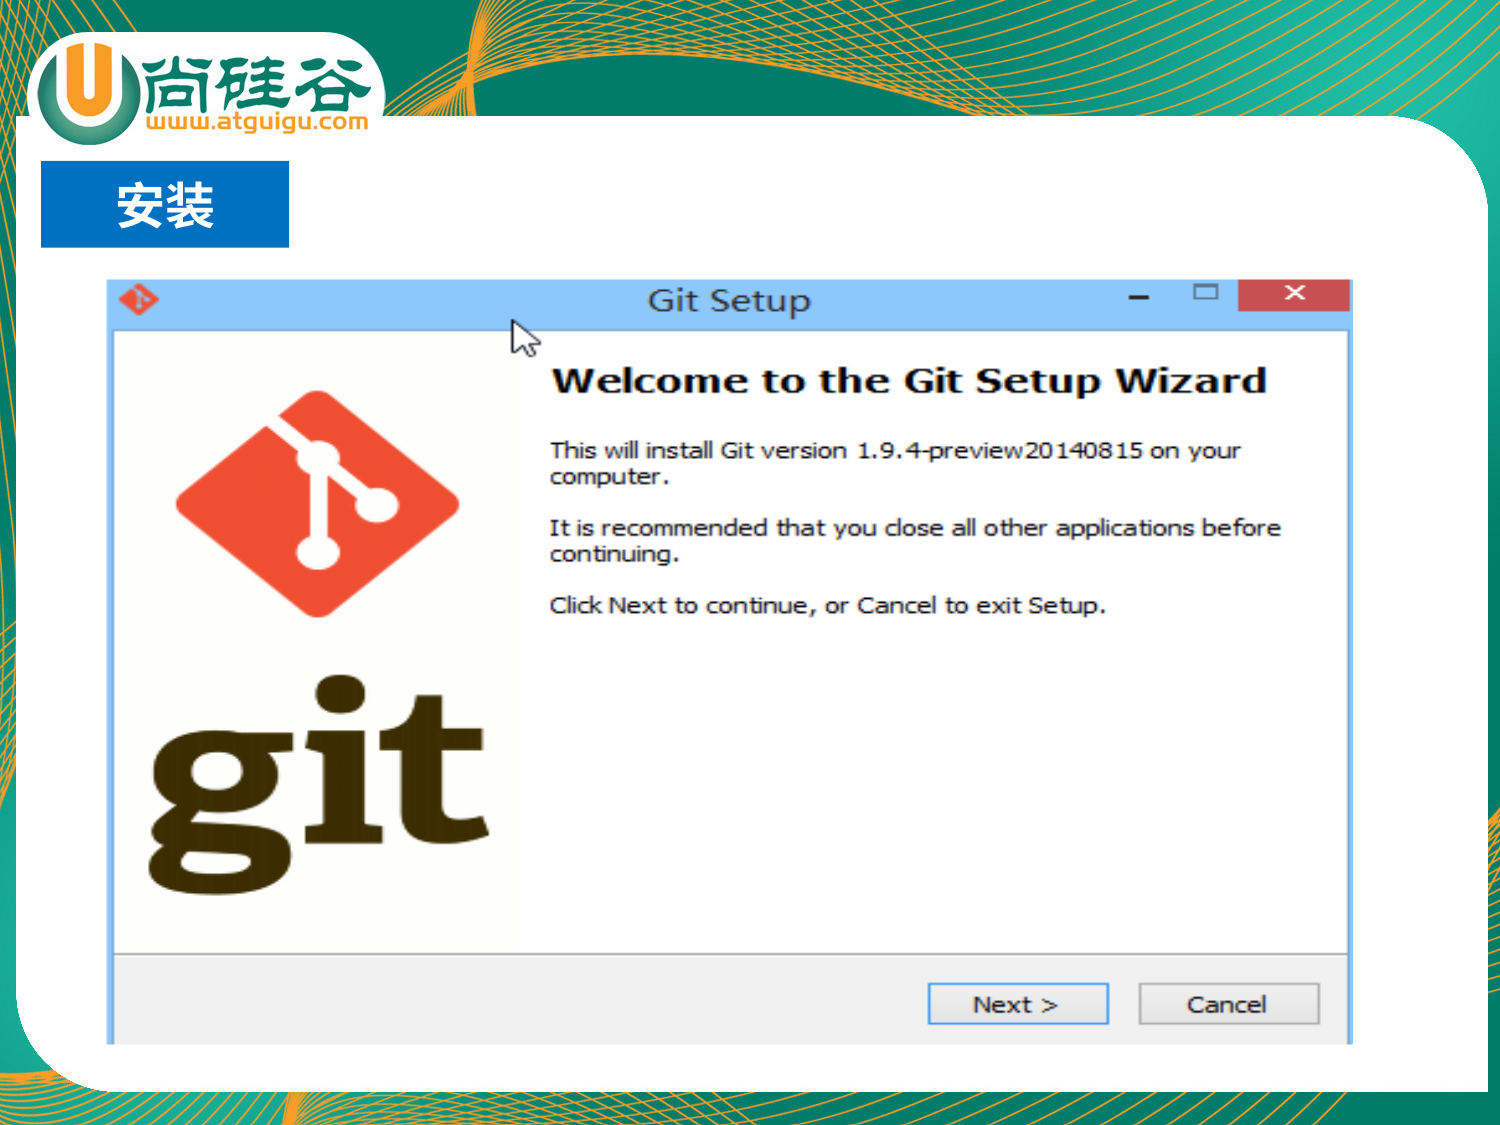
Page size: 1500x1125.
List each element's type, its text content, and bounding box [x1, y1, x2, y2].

picture [0, 0, 1500, 1125]
text_box 安装 [39, 159, 291, 250]
